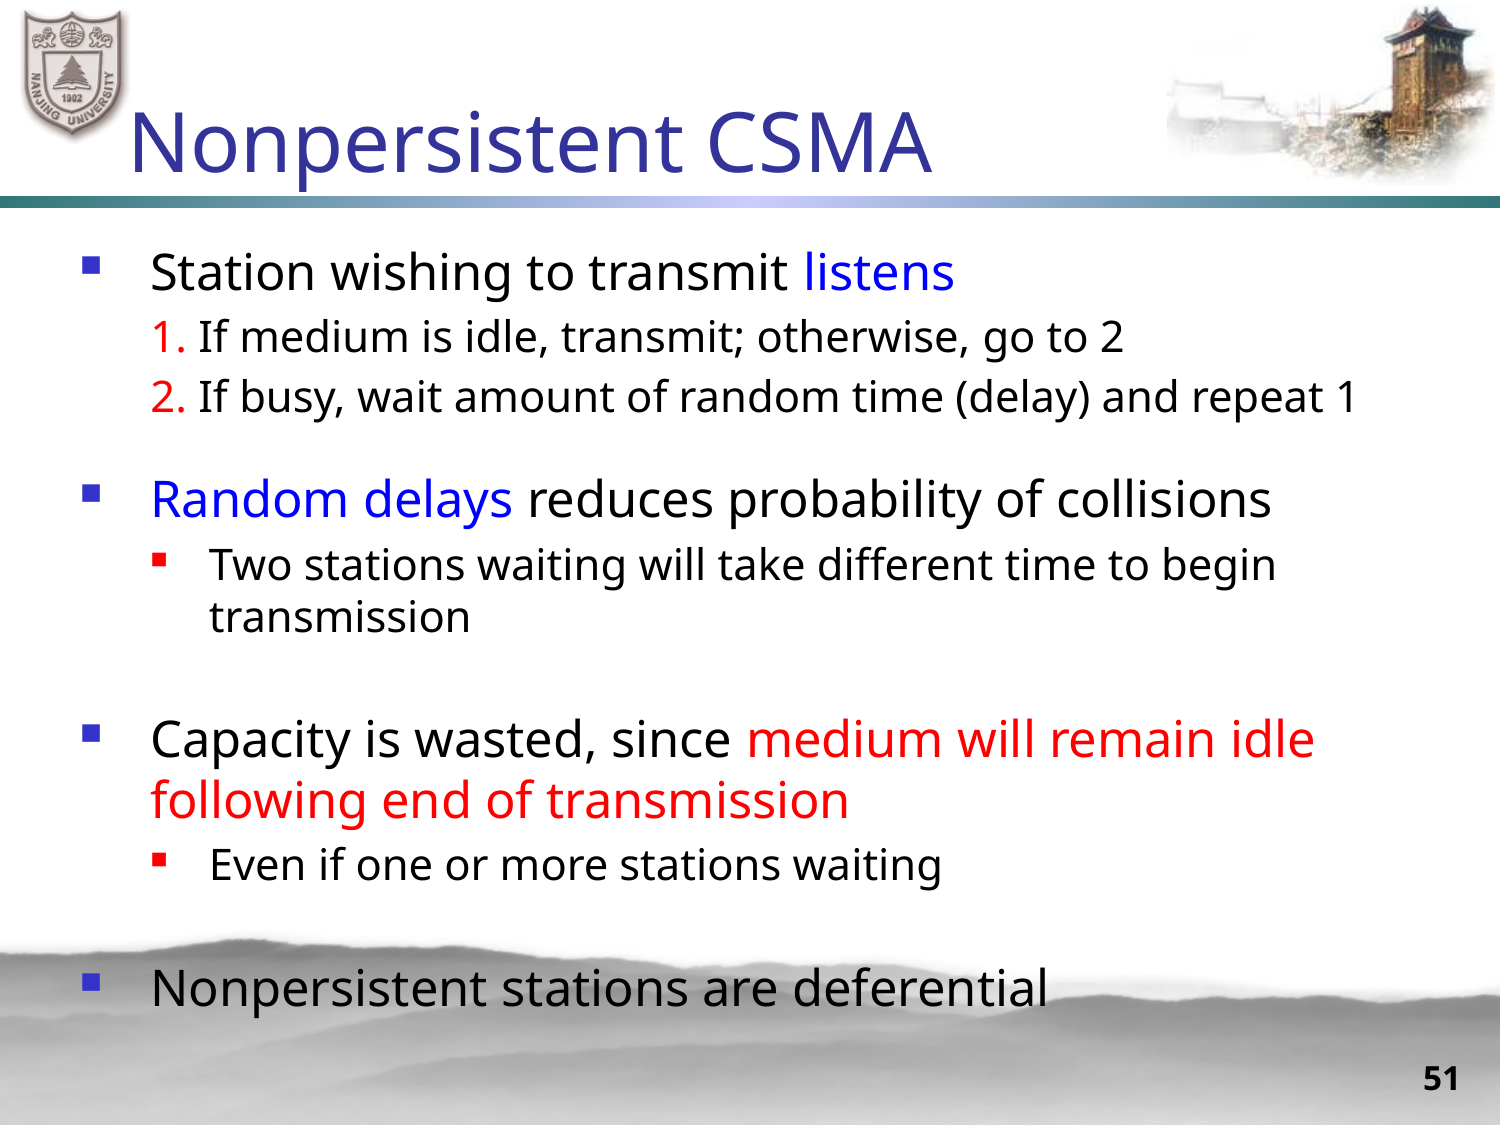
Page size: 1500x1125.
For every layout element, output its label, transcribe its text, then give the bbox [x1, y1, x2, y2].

picture [0, 928, 1500, 1125]
title Nonpersistent CSMA [111, 54, 1500, 197]
picture [1167, 4, 1495, 54]
list Station wishing to transmit listens 1. If medium is idle, transmit; otherwise, go to 2 2. If busy, wait amount of random time (delay) and repeat 1 Random delays reduces probability of collisions Two stations waiting will take different time to begin transmission Capacity is wasted, since medium will remain idle following end of transmission Even if one or more stations waiting Nonpersistent stations are deferential [64, 231, 1471, 1036]
slide_number 51 [1163, 1034, 1477, 1111]
picture [0, 0, 144, 144]
